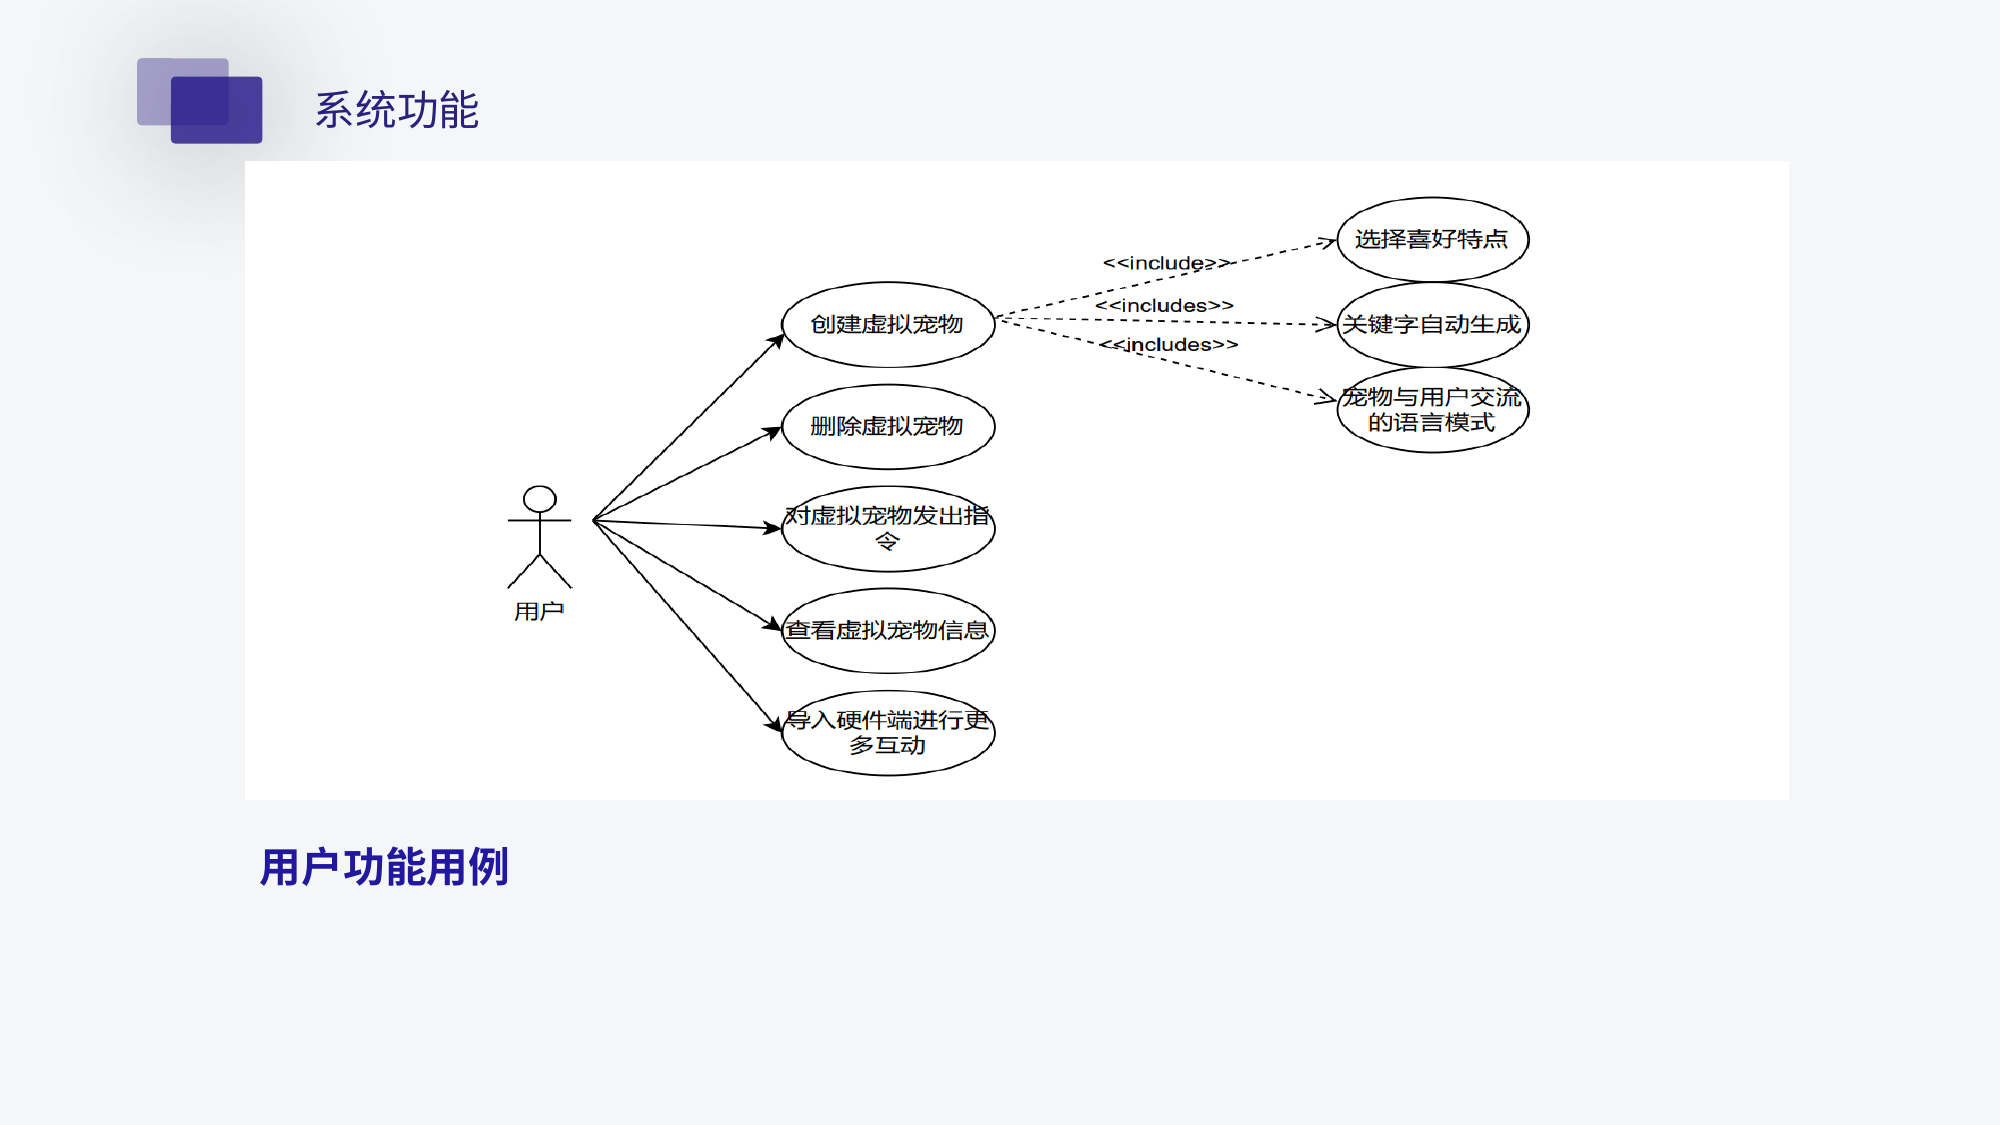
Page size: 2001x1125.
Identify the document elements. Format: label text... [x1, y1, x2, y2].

text_box 系统功能 [298, 76, 772, 142]
text_box 用户功能用例 [245, 833, 581, 918]
text_box [136, 57, 230, 127]
picture [245, 161, 1789, 800]
